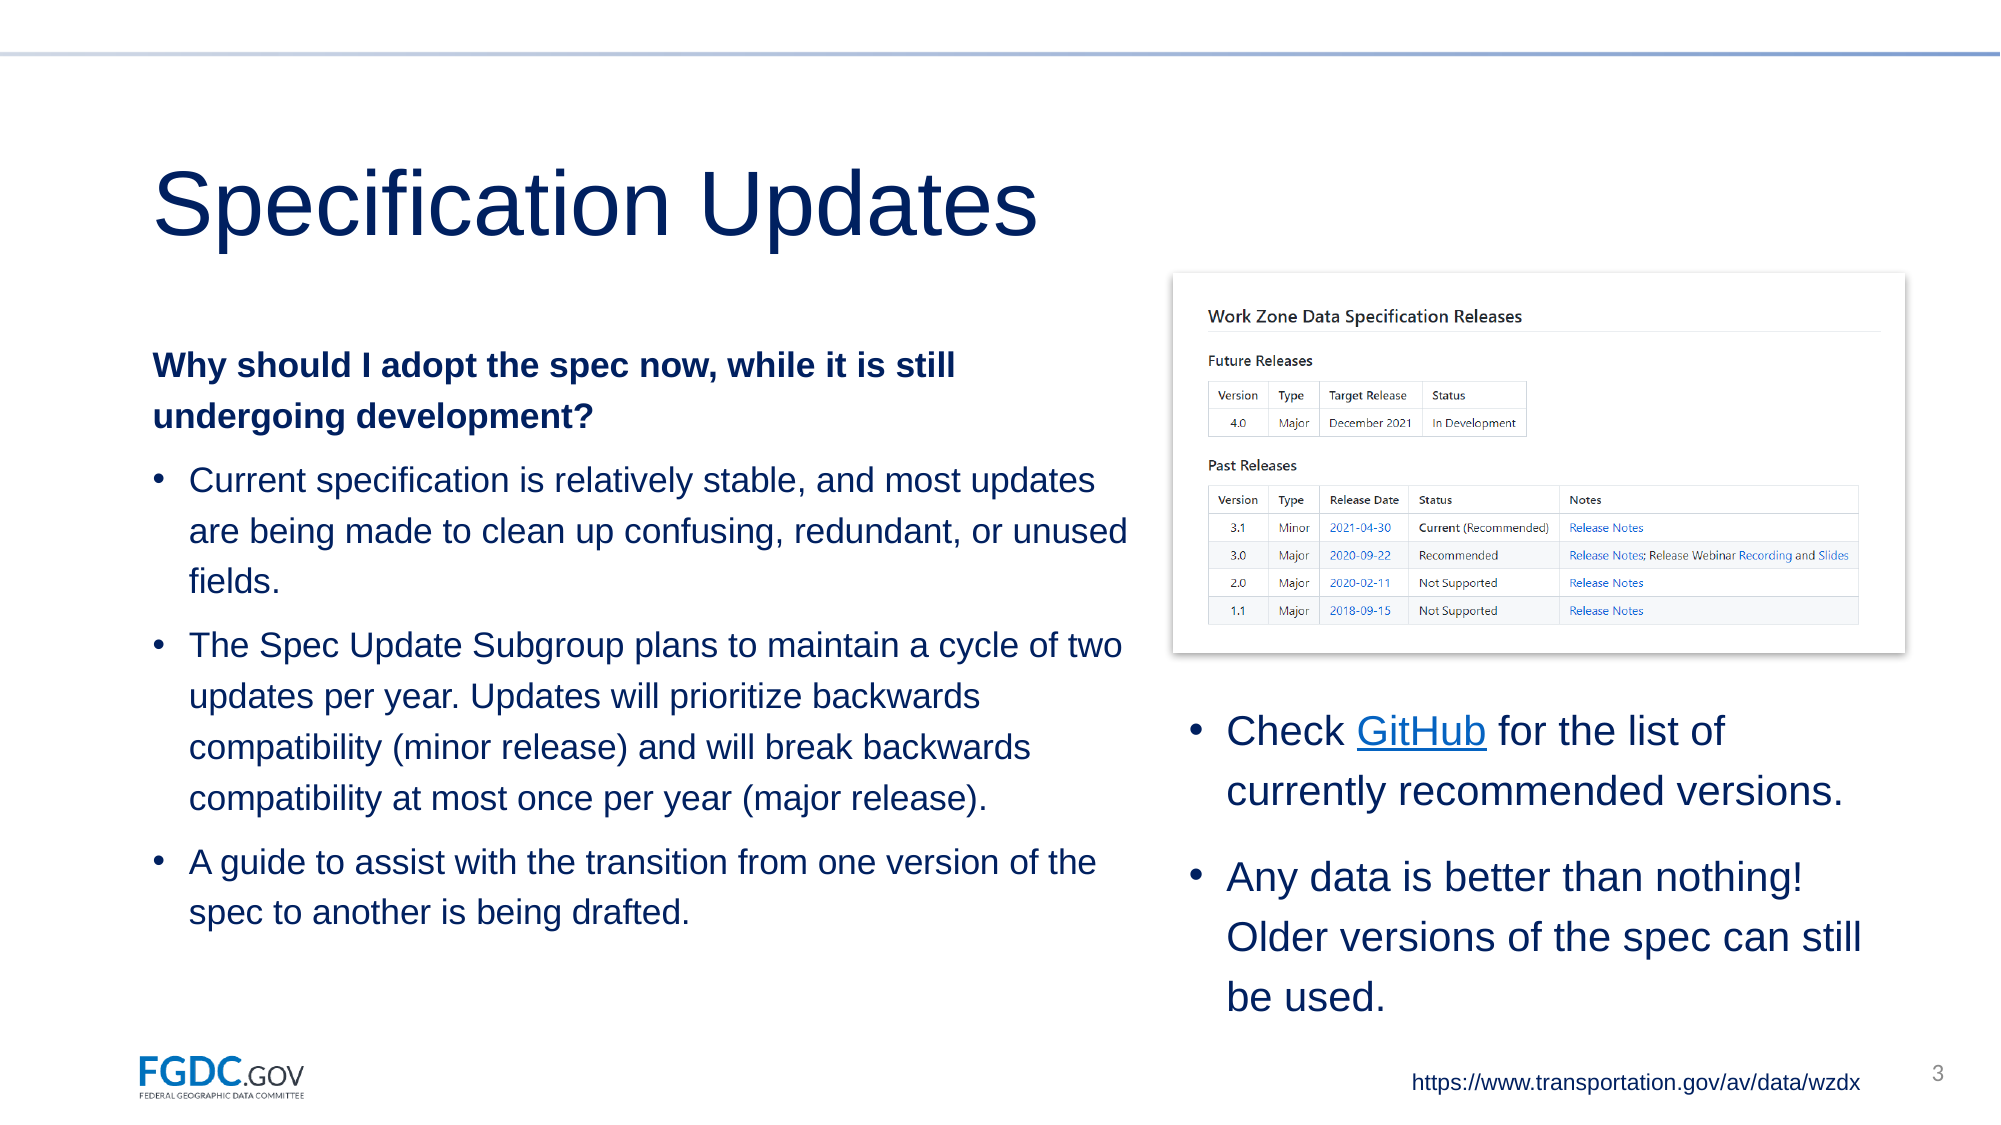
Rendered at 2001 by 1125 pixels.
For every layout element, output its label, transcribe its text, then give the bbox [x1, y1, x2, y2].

list Why should I adopt the spec now, while it is still undergoing development? Current specification is relatively stable, and most updates are being made to clean up confusing, redundant, or unused fields. The Spec Update Subgroup plans to maintain a cycle of two updates per year. Updates will prioritize backwards compatibility (minor release) and will break backwards compatibility at most once per year (major release). A guide to assist with the transition from one version of the spec to another is being drafted. [137, 326, 1151, 951]
picture [137, 1037, 304, 1113]
picture [0, 44, 2000, 70]
picture [1187, 287, 1891, 639]
title Specification Updates [137, 75, 1928, 338]
text_box Check GitHub for the list of currently recommended versions. Any data is better than nothing! Older versions of the spec can still be used. [1173, 686, 1906, 1088]
slide_number 3 [1509, 1041, 1960, 1102]
